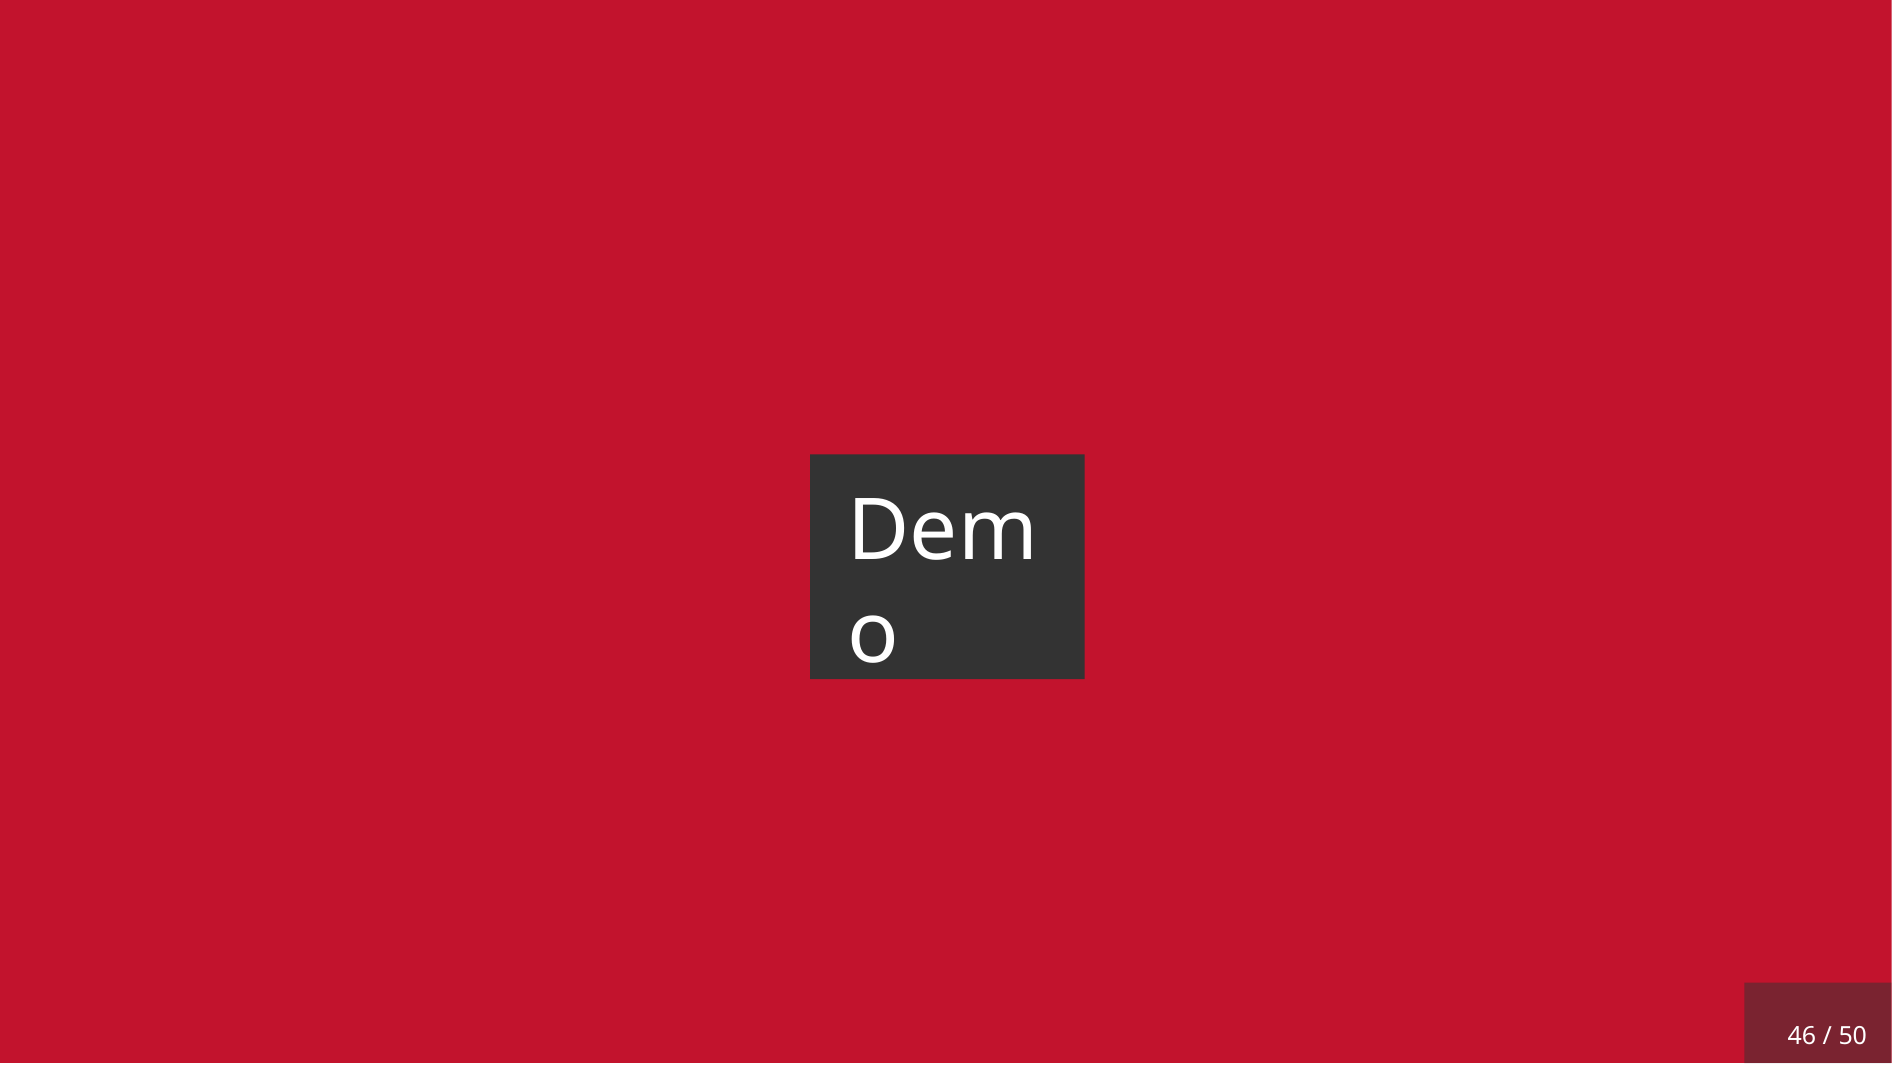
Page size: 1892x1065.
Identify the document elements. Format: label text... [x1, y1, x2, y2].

text_box [1744, 982, 1892, 1064]
text_box 46 / 50 [1785, 1017, 1869, 1050]
title Demo [810, 454, 1085, 680]
